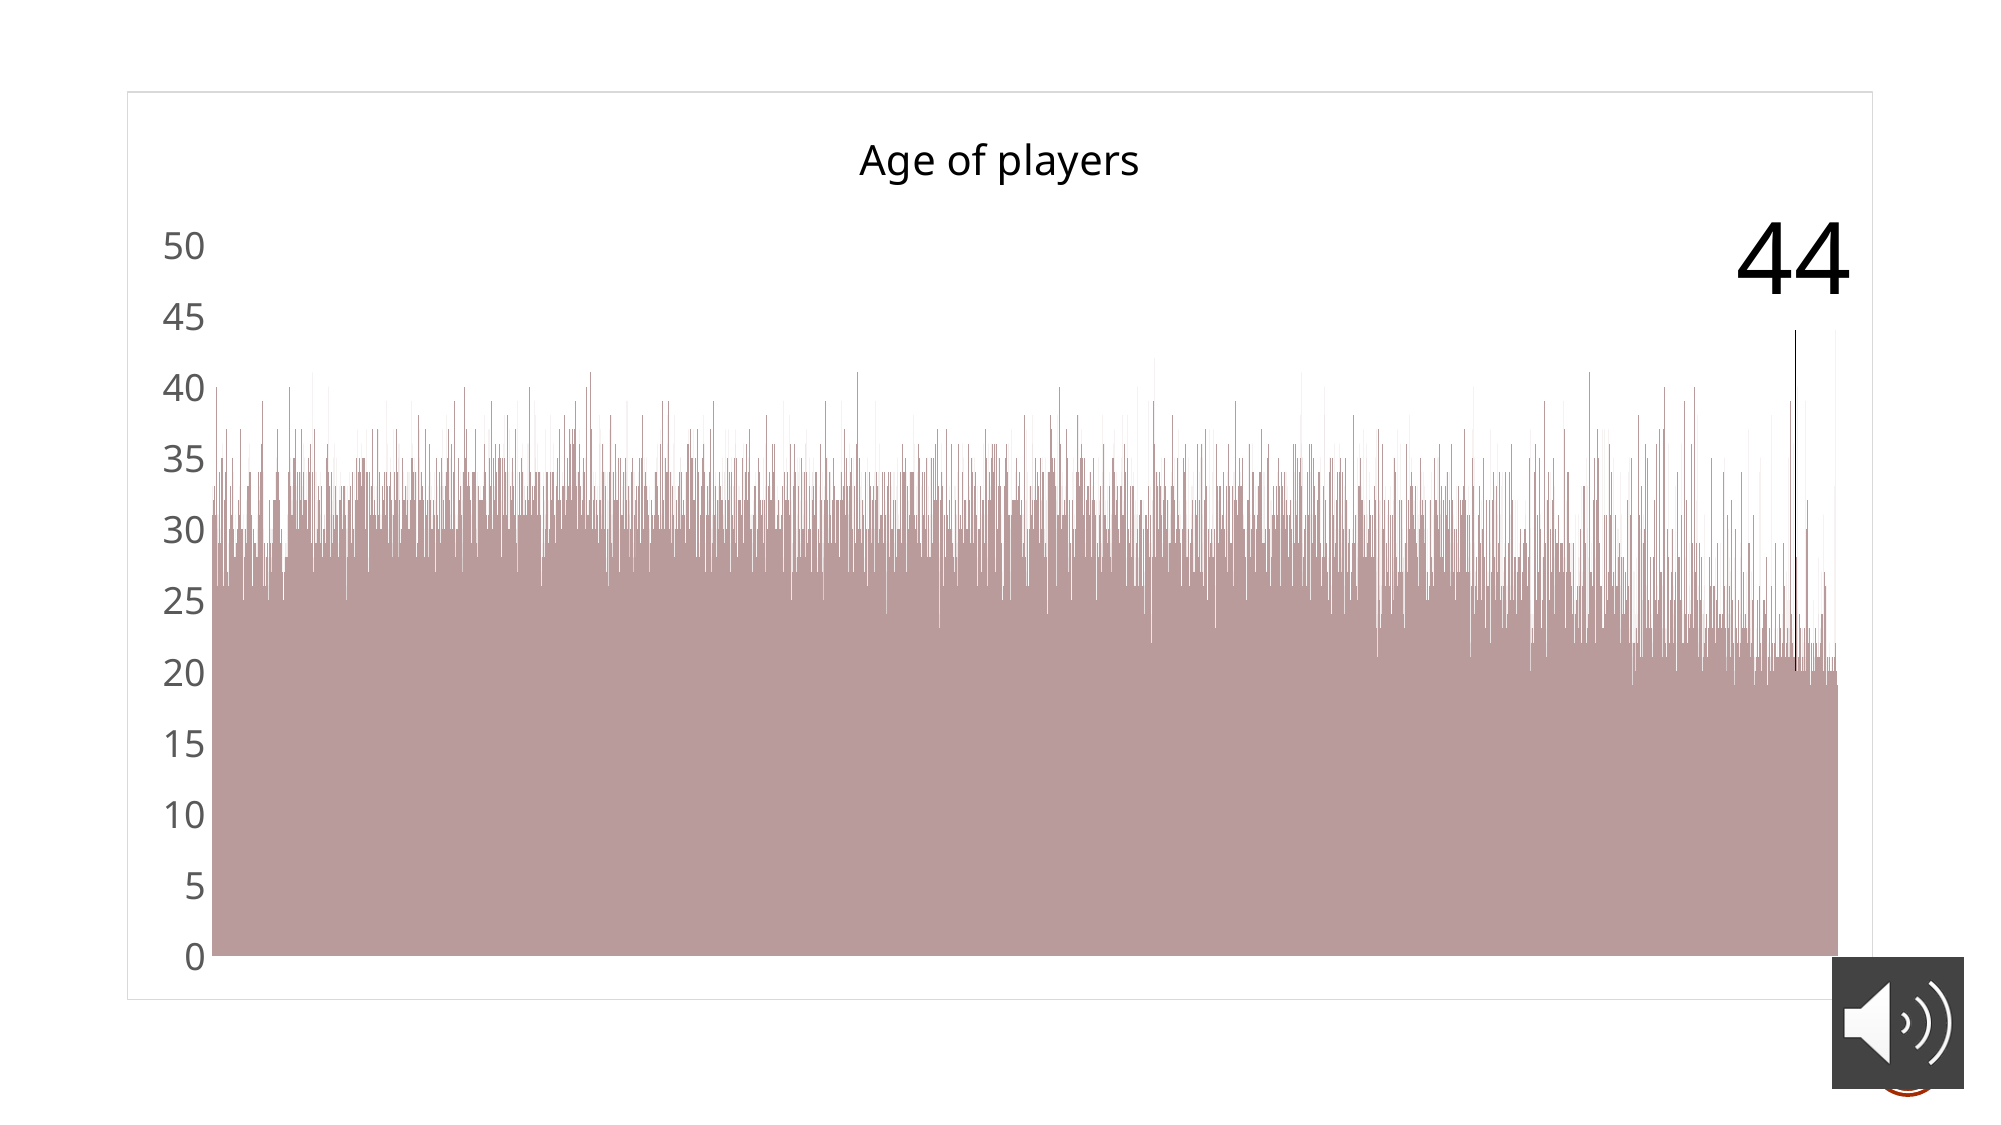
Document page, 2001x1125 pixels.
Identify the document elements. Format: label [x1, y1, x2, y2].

chart [131, 95, 1870, 997]
picture [1832, 957, 1964, 1089]
